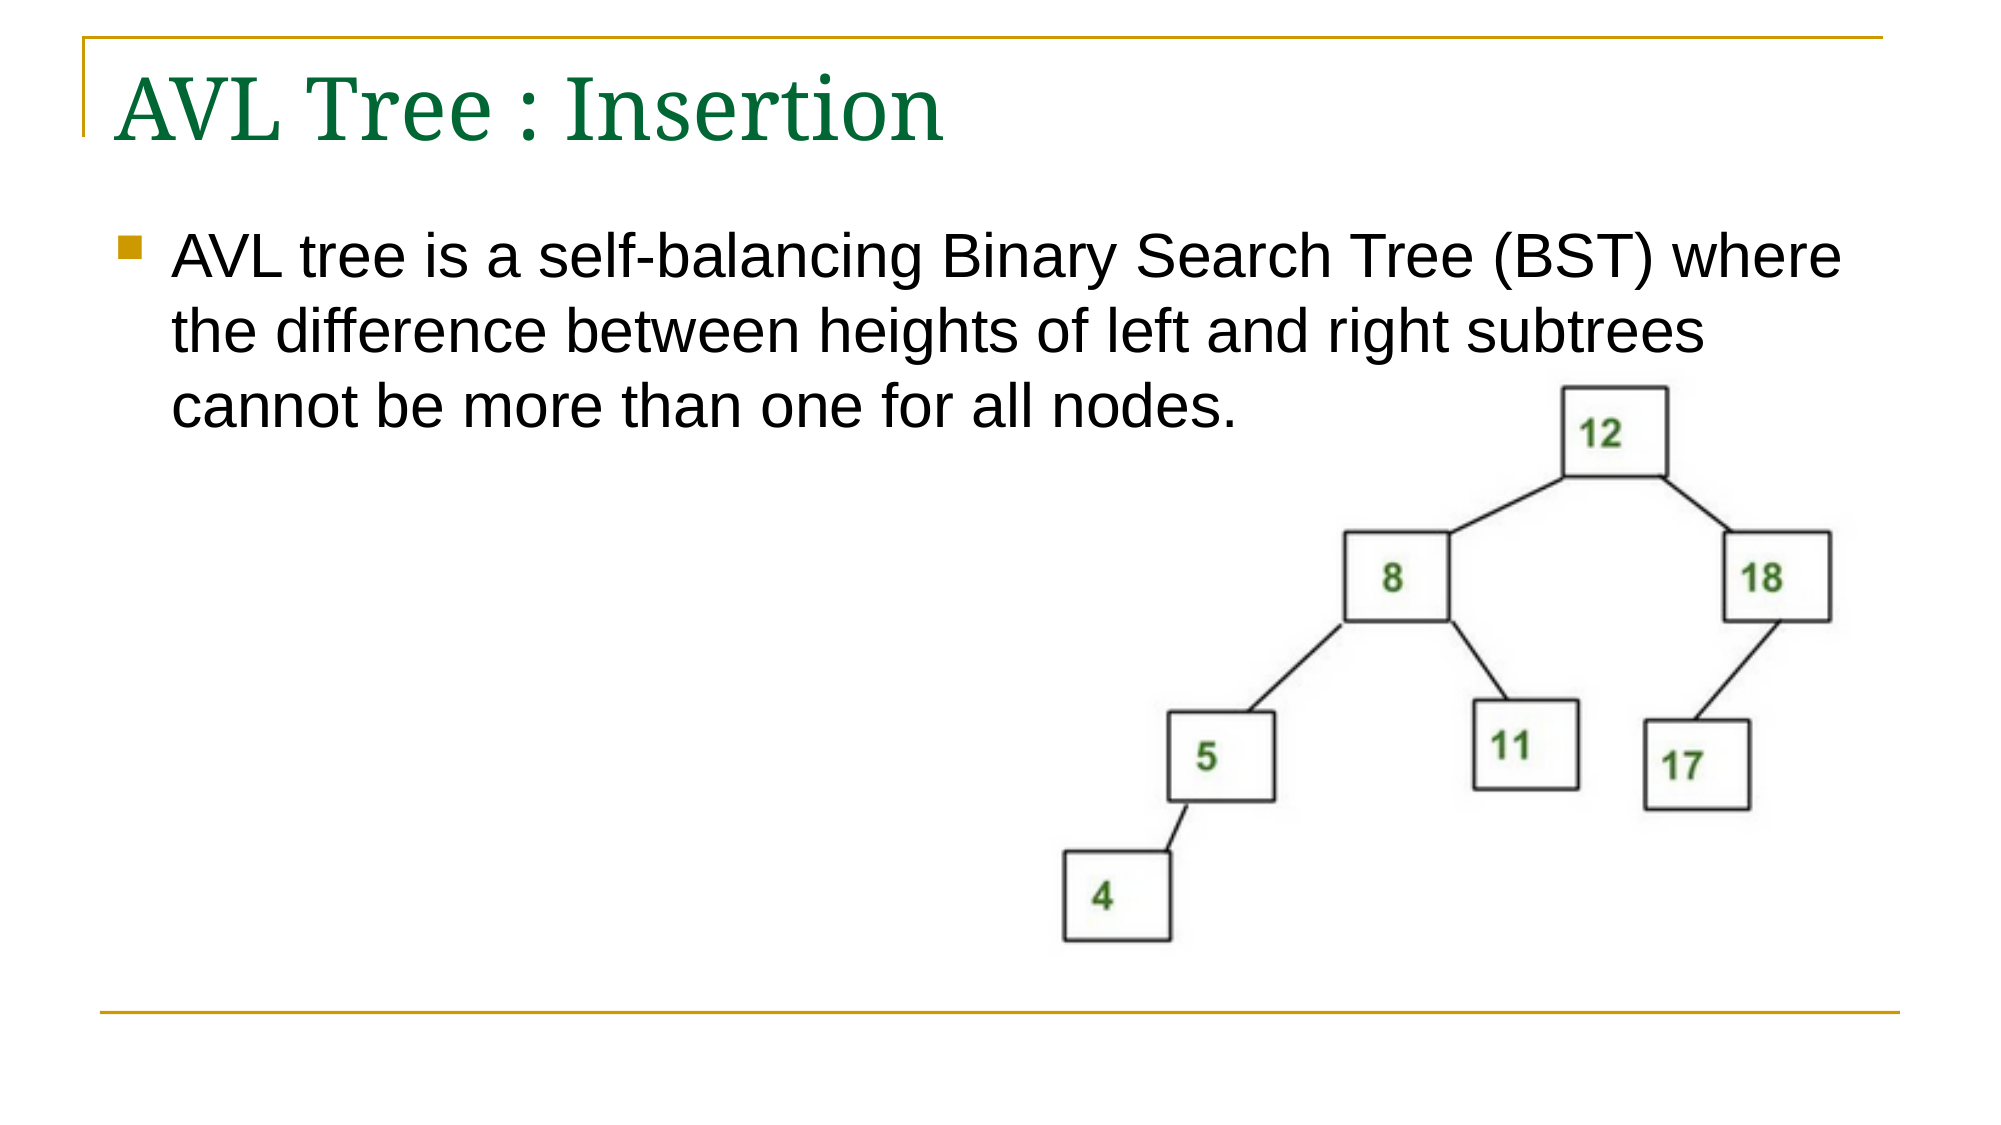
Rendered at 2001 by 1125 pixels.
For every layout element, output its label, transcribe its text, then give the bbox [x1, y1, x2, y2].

title AVL Tree : Insertion [99, 45, 1900, 207]
picture [1048, 359, 1860, 977]
text_box AVL tree is a self-balancing Binary Search Tree (BST) where the difference between heights of left and right subtrees cannot be more than one for all nodes. [99, 207, 1900, 951]
